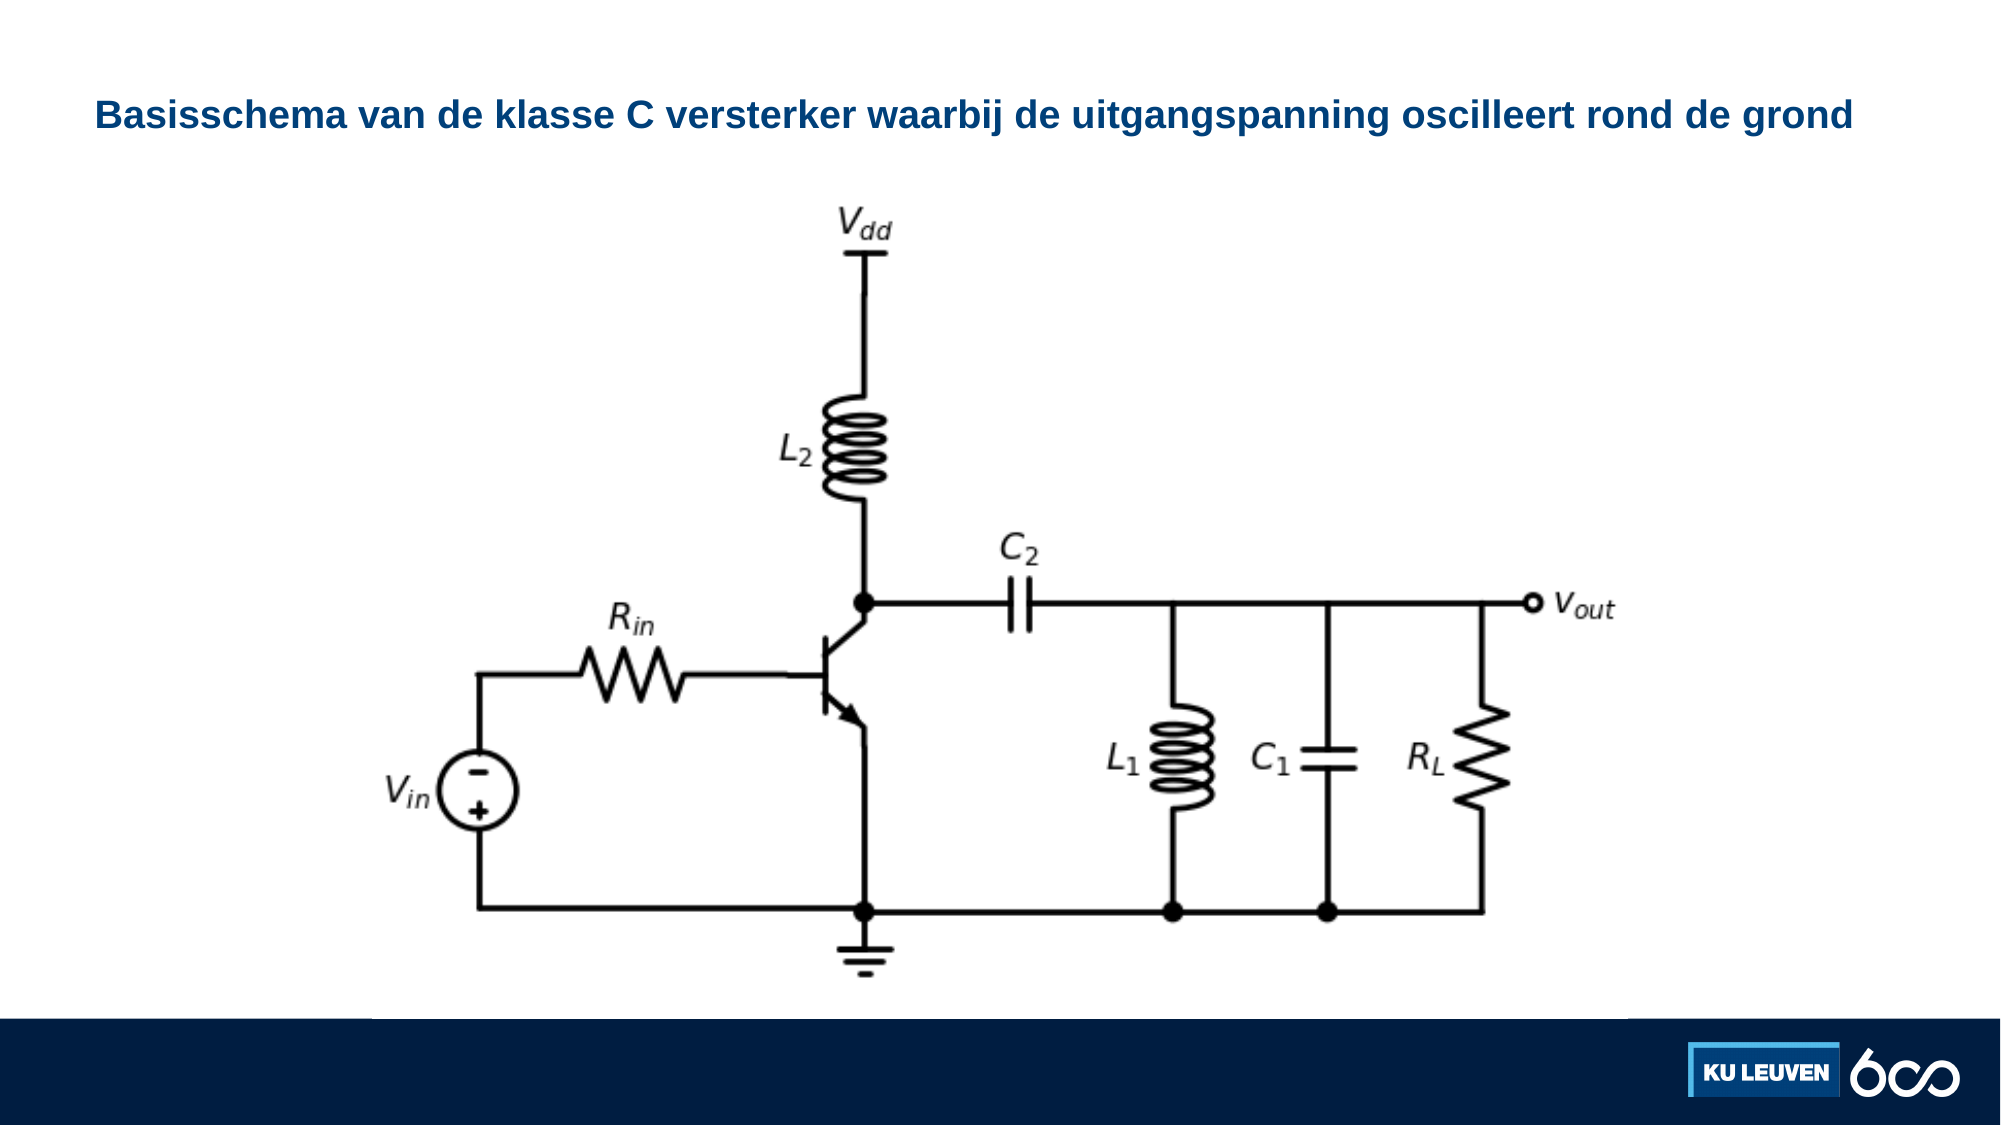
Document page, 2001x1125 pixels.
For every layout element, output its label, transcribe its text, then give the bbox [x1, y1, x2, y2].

picture [1688, 1042, 1960, 1097]
picture [372, 193, 1628, 1019]
title Basisschema van de klasse C versterker waarbij de uitgangspanning oscilleert rond de grond [94, 94, 1900, 186]
